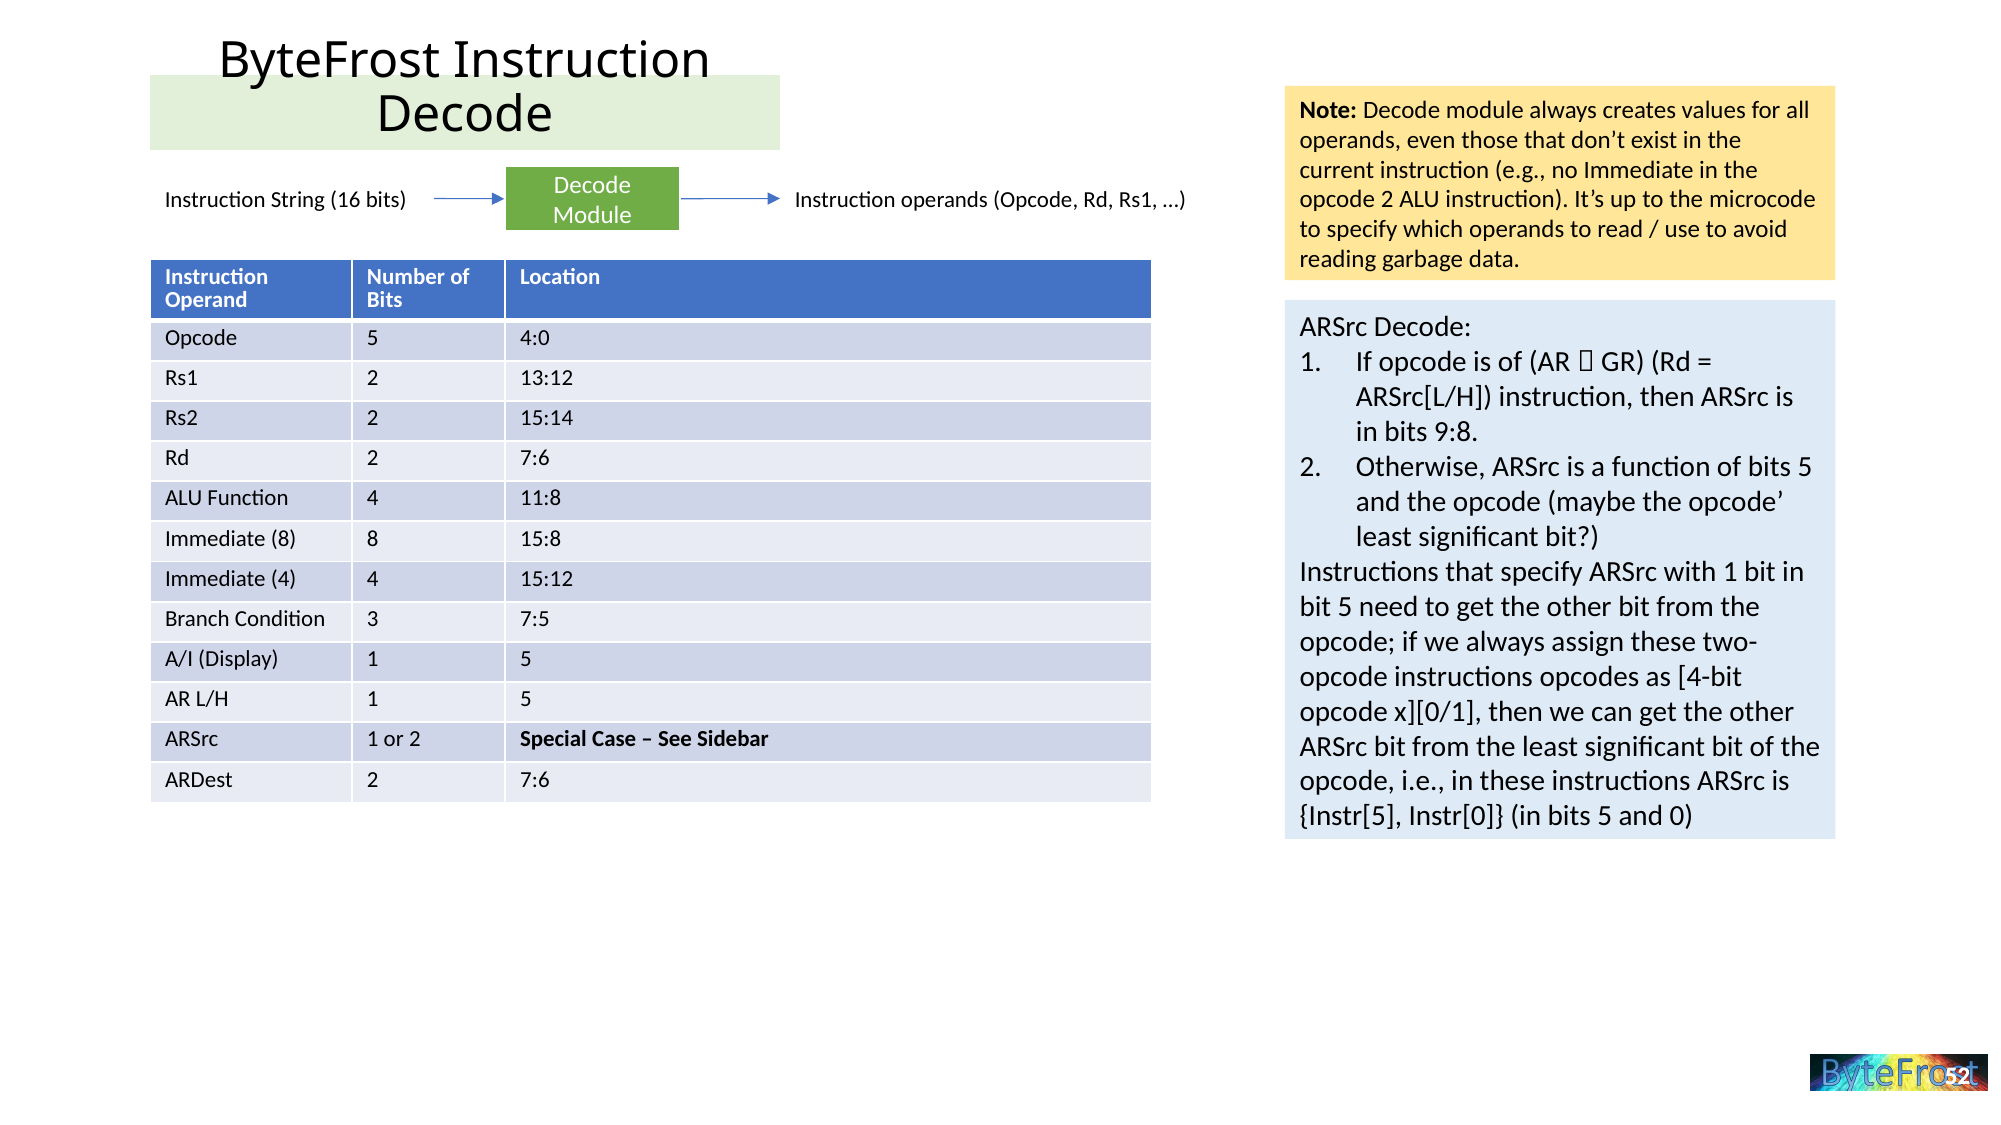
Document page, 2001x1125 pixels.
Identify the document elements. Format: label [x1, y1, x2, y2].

table_cell [151, 683, 351, 721]
table_cell [353, 362, 504, 400]
table_cell [151, 362, 351, 400]
table_cell [353, 763, 504, 802]
table_cell [151, 442, 351, 480]
table_cell [151, 323, 351, 360]
table_cell [506, 362, 1151, 400]
table_cell [506, 323, 1151, 360]
table_cell [506, 482, 1151, 520]
table_cell [353, 603, 504, 641]
table_header [506, 260, 1151, 318]
table_cell [506, 643, 1151, 681]
table_header [353, 260, 504, 318]
table_cell [506, 603, 1151, 641]
table_cell [353, 442, 504, 480]
text_box [1284, 299, 1836, 839]
table_cell [506, 723, 1151, 761]
table_cell [506, 562, 1151, 601]
table_cell [353, 323, 504, 360]
table_cell [151, 603, 351, 641]
table_cell [506, 442, 1151, 480]
table_cell [151, 763, 351, 802]
table_cell [353, 683, 504, 721]
table_cell [353, 402, 504, 440]
table_cell [353, 482, 504, 520]
table_cell [151, 562, 351, 601]
table_cell [151, 723, 351, 761]
table_cell [506, 763, 1151, 802]
table_cell [506, 402, 1151, 440]
table_cell [151, 643, 351, 681]
title [150, 75, 780, 150]
table_cell [353, 723, 504, 761]
table_cell [353, 522, 504, 561]
text_box [1284, 85, 1836, 281]
table_cell [353, 562, 504, 601]
table_cell [151, 402, 351, 440]
table_cell [151, 482, 351, 520]
table_cell [353, 643, 504, 681]
table_cell [506, 683, 1151, 721]
table_cell [506, 522, 1151, 561]
table_header [151, 260, 351, 318]
picture [1810, 1054, 1988, 1091]
table_cell [151, 522, 351, 561]
text_box [150, 164, 1208, 234]
